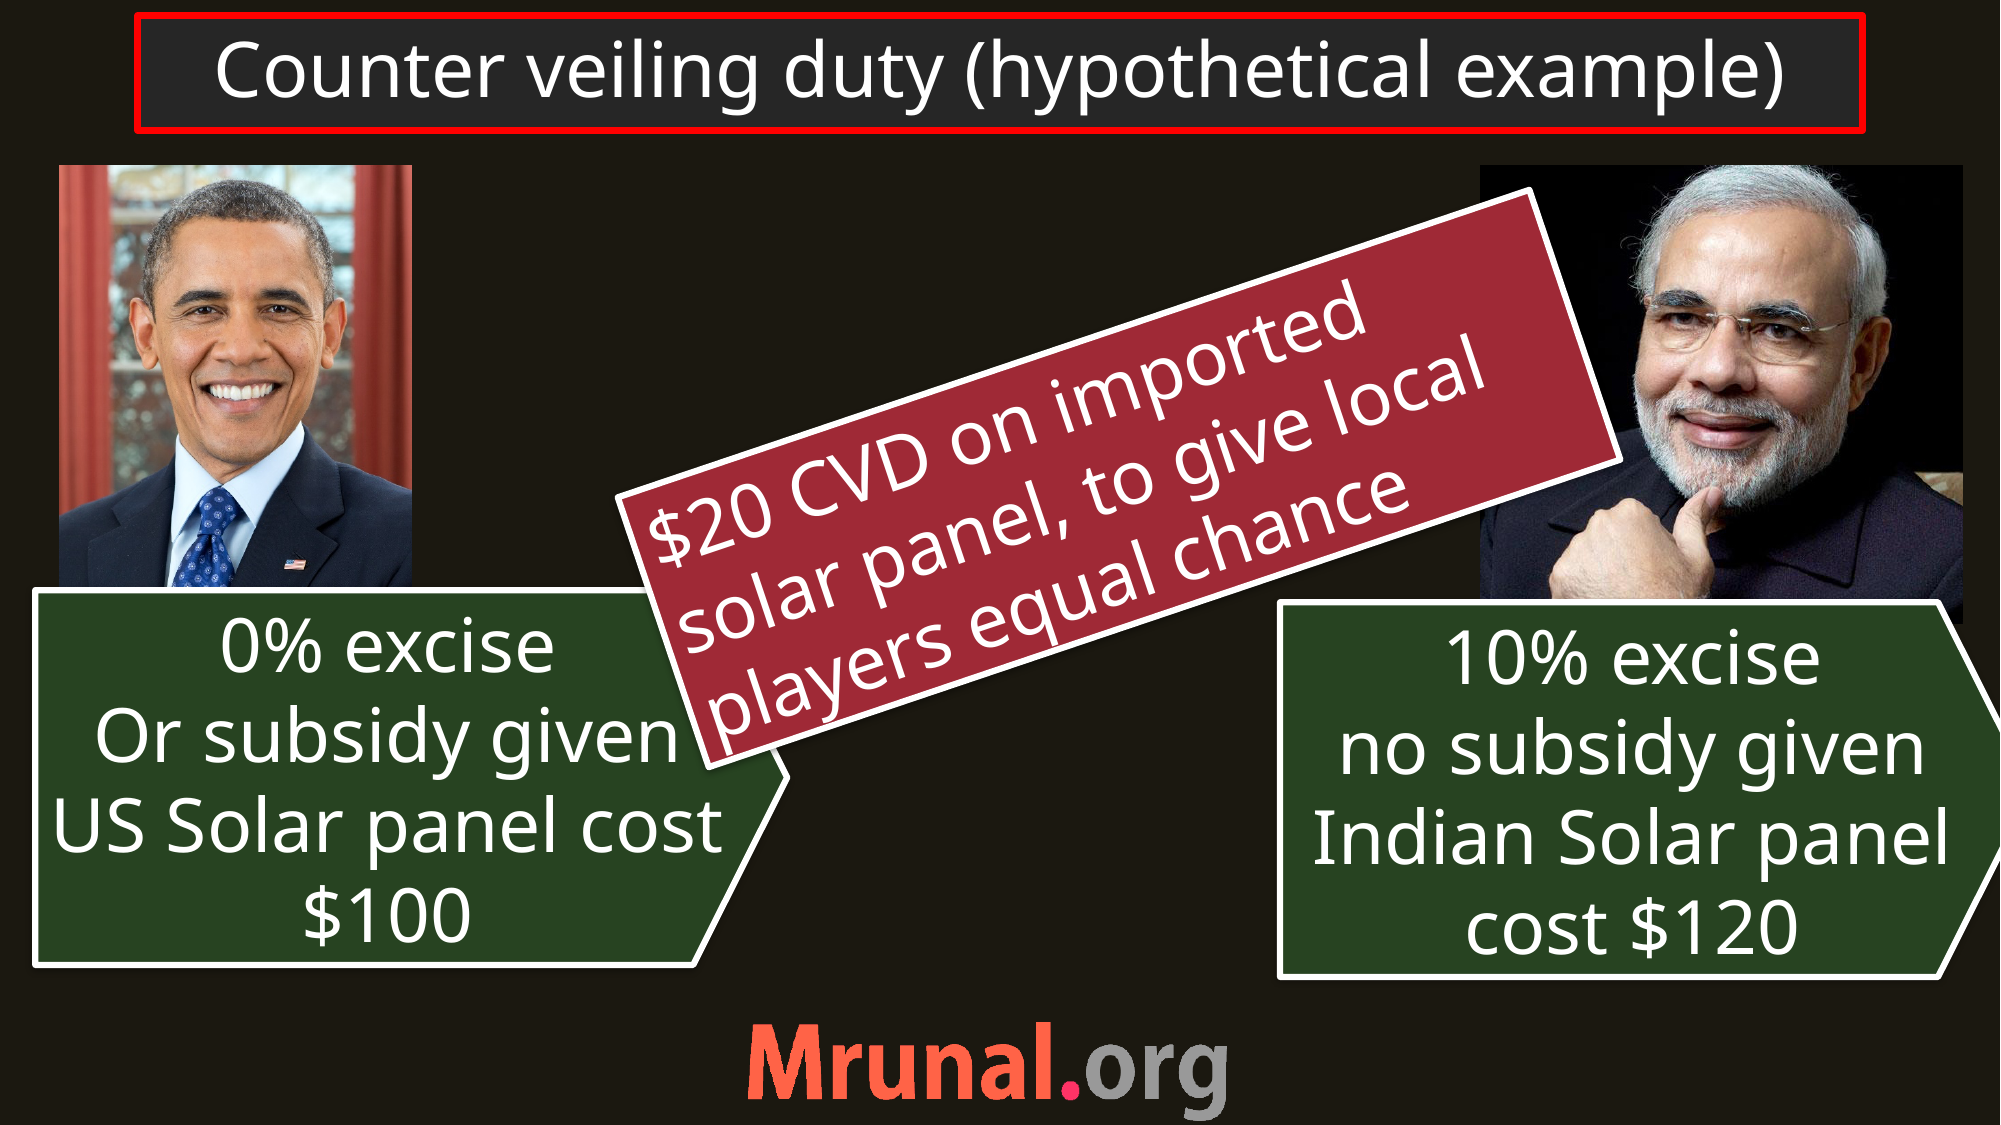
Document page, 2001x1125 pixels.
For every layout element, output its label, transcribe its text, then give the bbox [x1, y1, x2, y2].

picture [58, 165, 412, 624]
picture [1479, 165, 1964, 624]
text_box 0% excise Or subsidy given US Solar panel cost $100 [32, 587, 791, 969]
text_box 10% excise no subsidy given Indian Solar panel cost $120 [1276, 599, 2000, 981]
text_box $20 CVD on imported solar panel, to give local players equal chance [614, 205, 1474, 771]
title Counter veiling duty (hypothetical example) [134, 12, 1866, 134]
picture [741, 1005, 1230, 1125]
